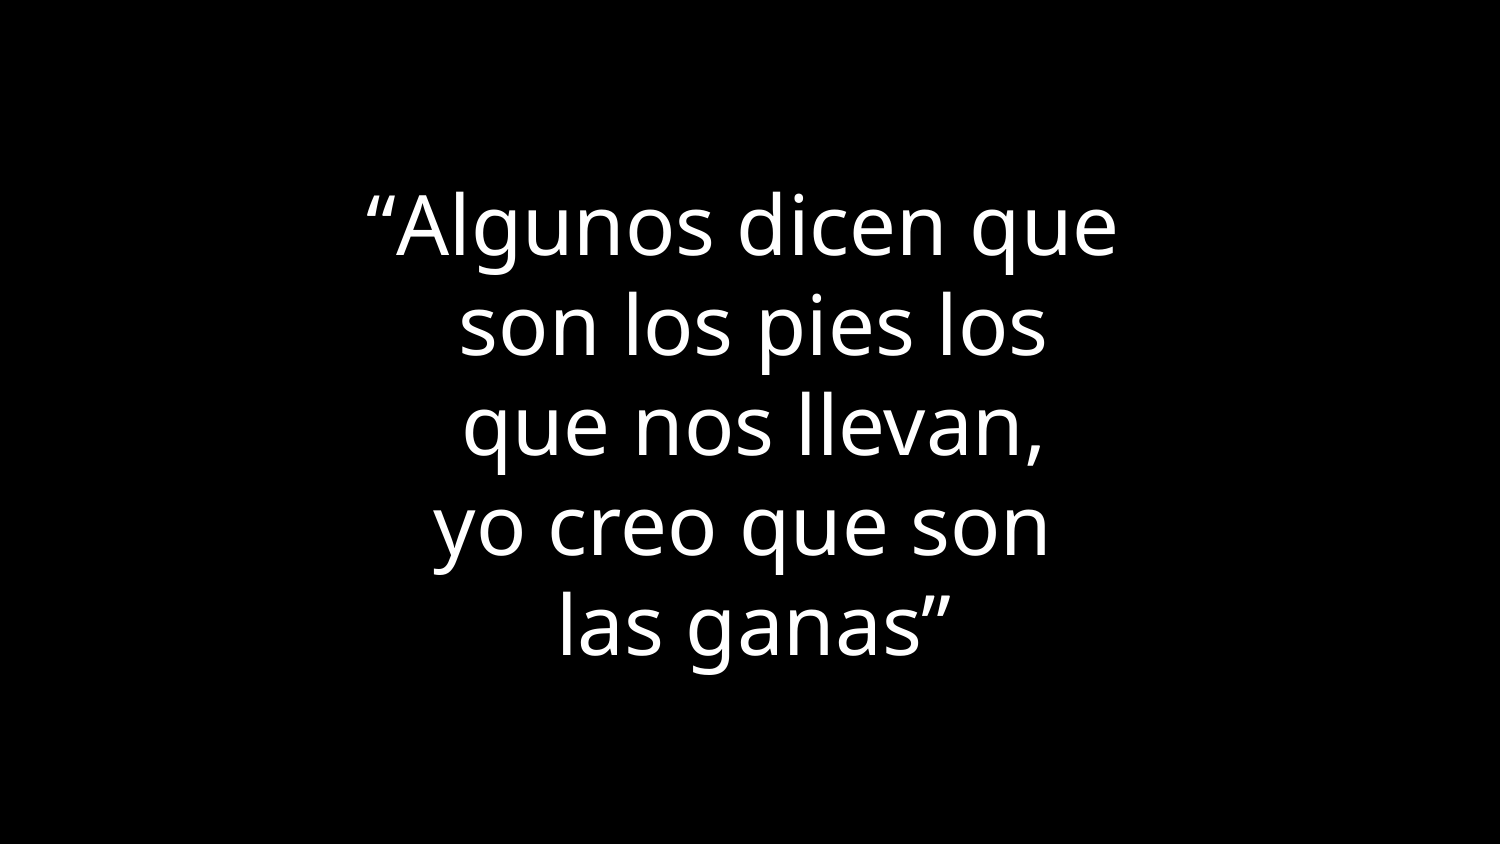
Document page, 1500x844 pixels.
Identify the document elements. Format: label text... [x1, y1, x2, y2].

title “Algunos dicen que son los pies los que nos llevan, yo creo que son las ganas” [110, 351, 1399, 493]
